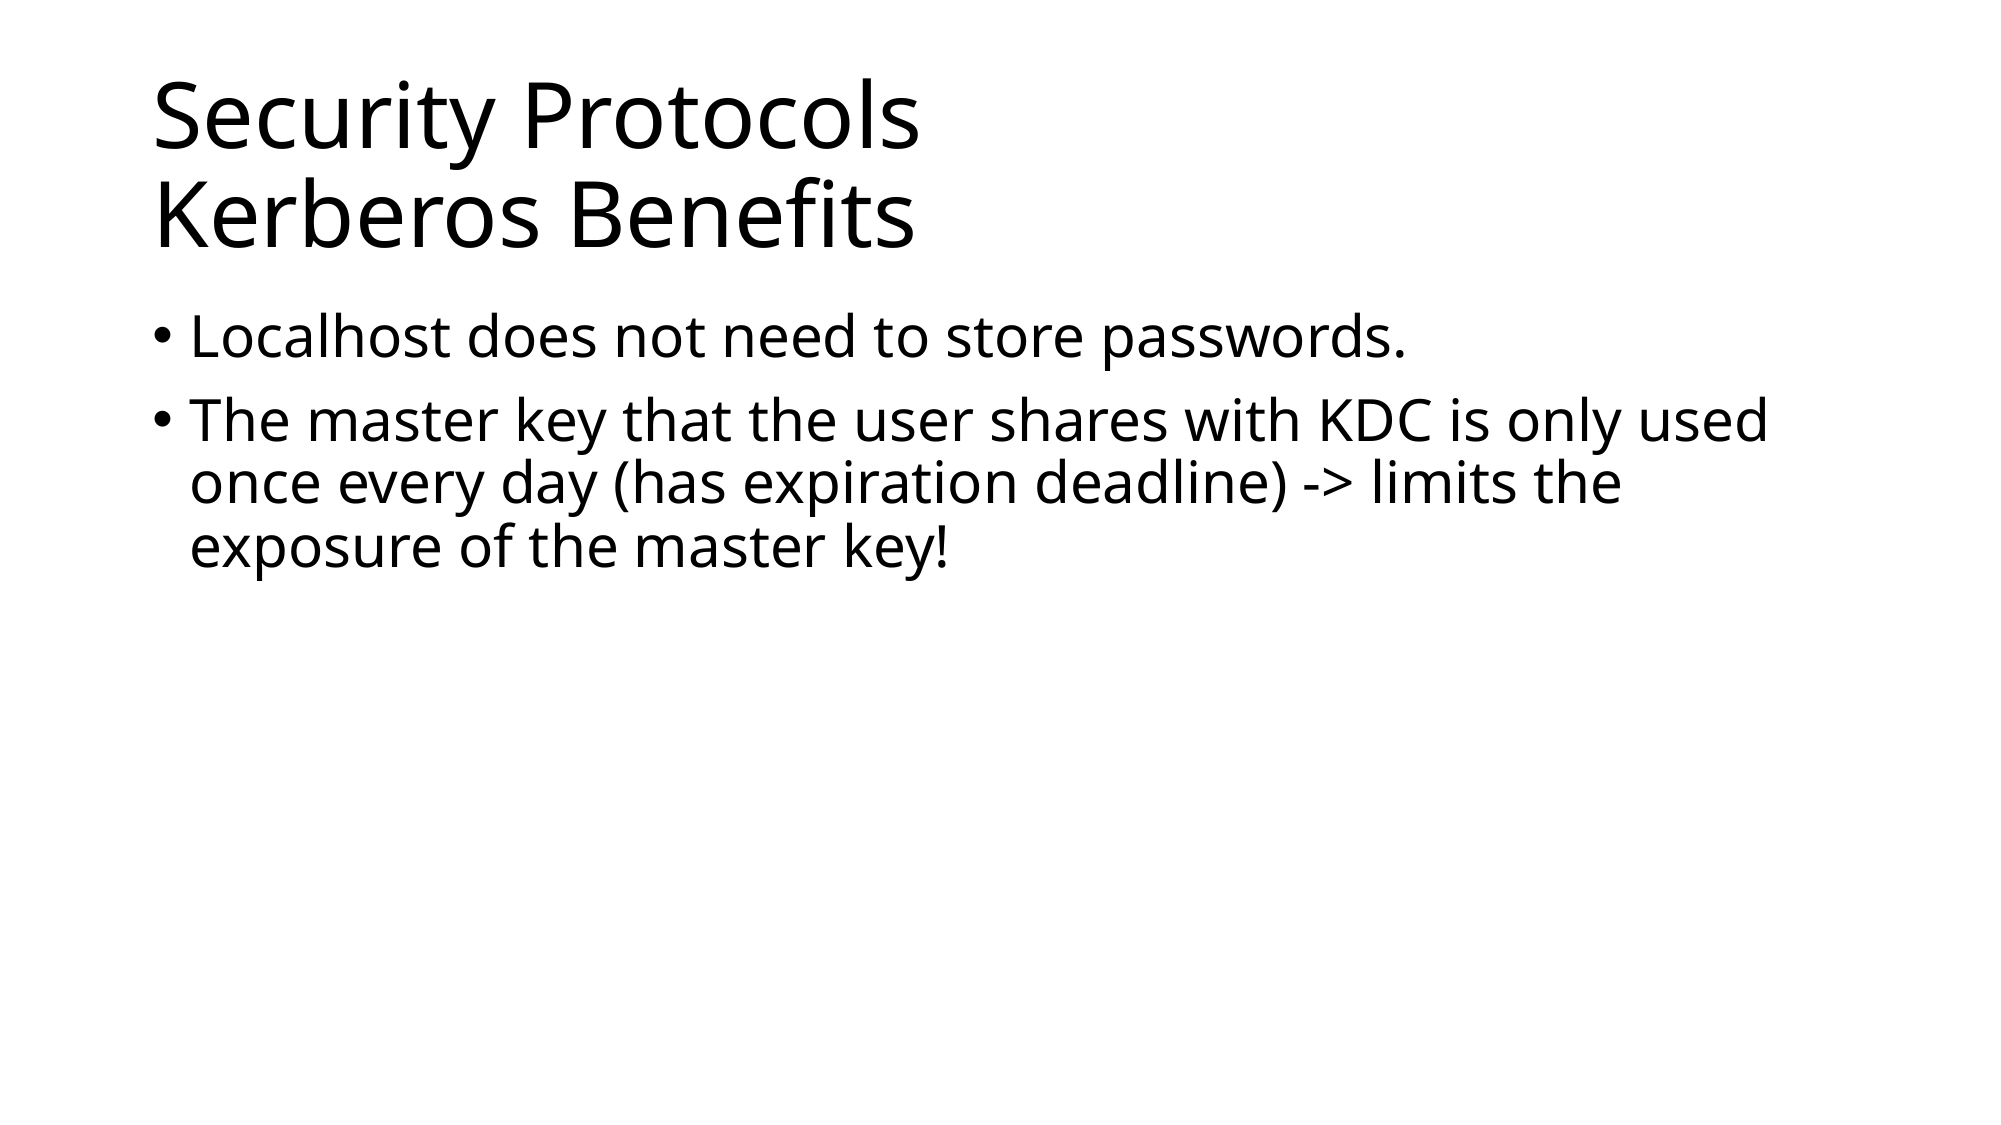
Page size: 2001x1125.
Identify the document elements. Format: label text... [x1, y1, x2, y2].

title Security Protocols Kerberos Benefits [137, 59, 1863, 278]
list Localhost does not need to store passwords. The master key that the user shares with KDC is only used once every day (has expiration deadline) -> limits the exposure of the master key! [137, 299, 1863, 1014]
